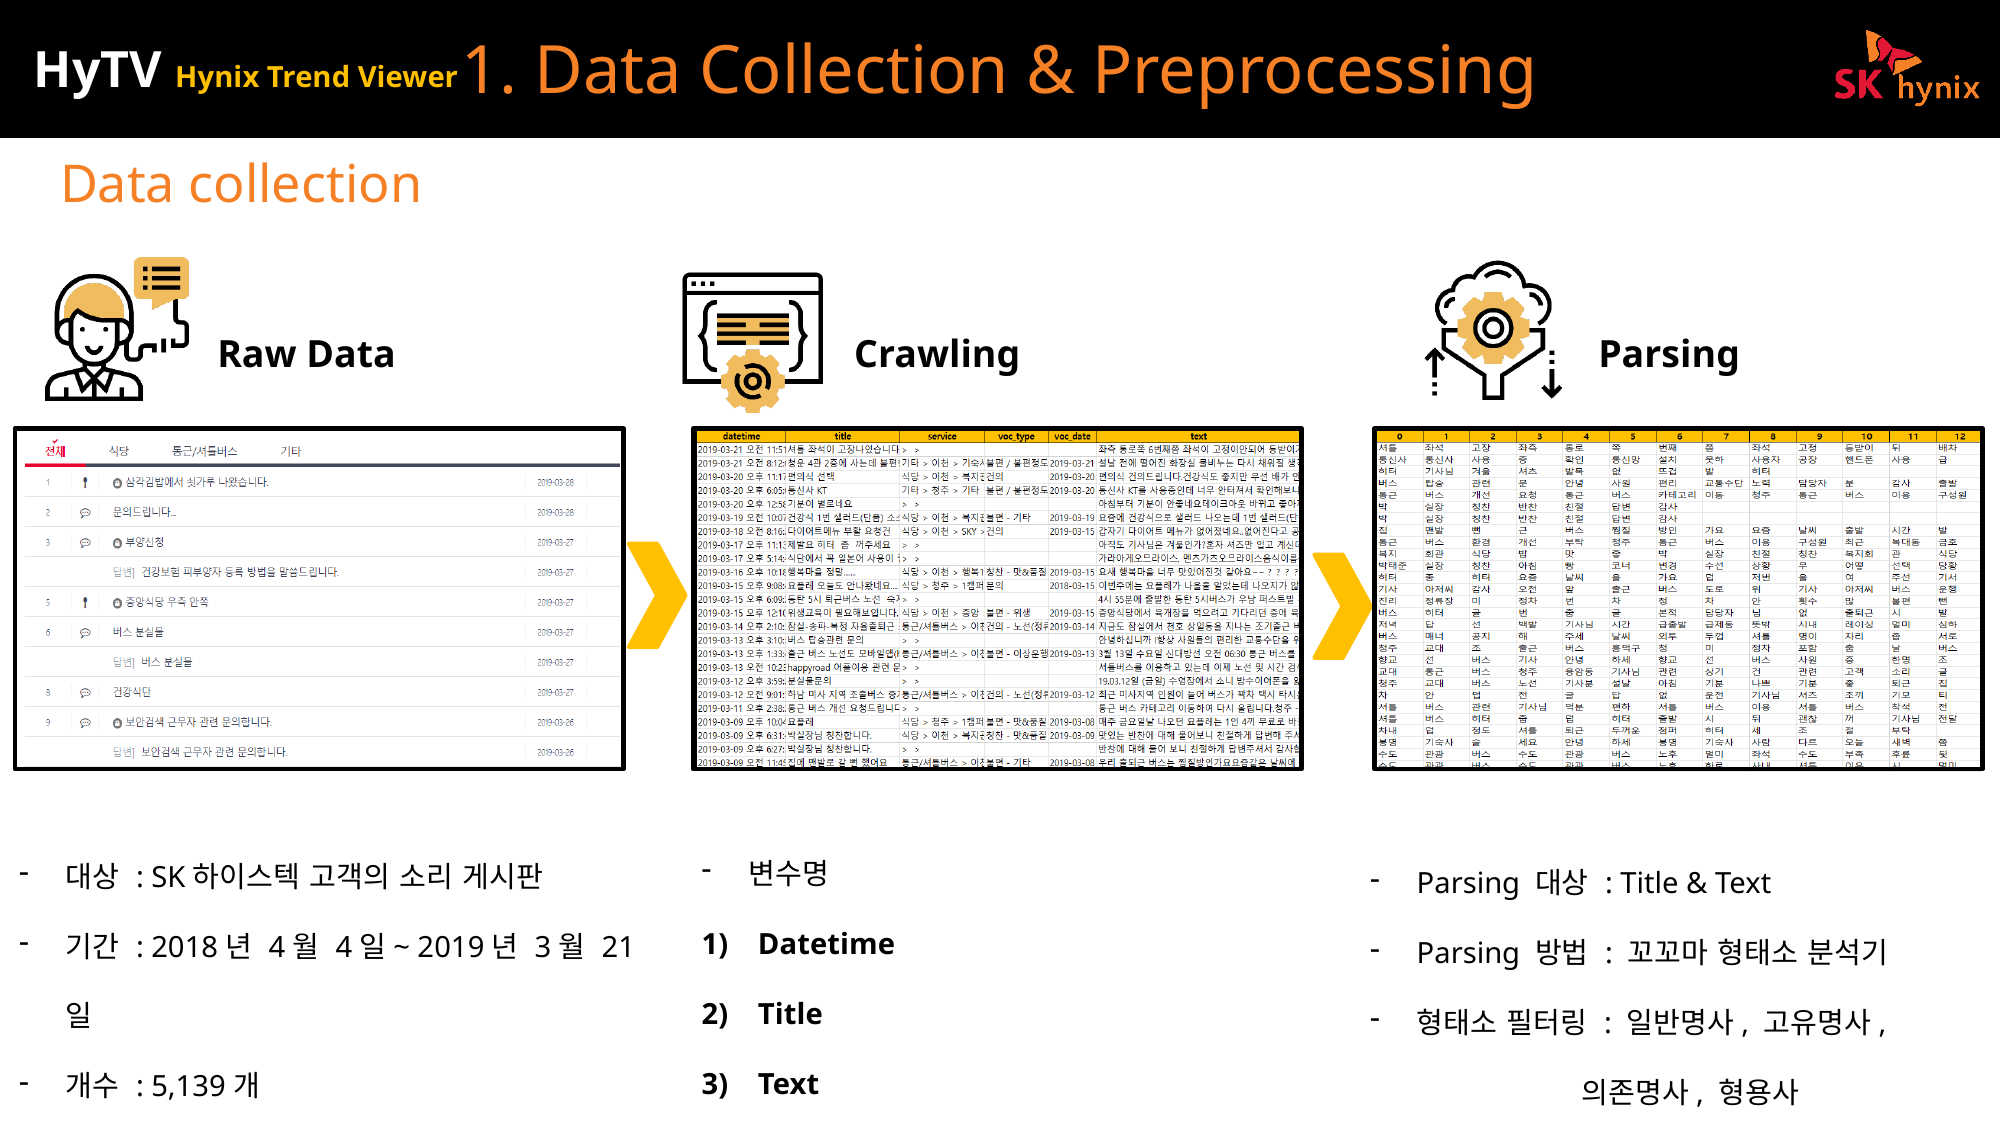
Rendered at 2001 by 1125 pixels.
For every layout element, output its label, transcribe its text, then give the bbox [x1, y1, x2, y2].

text_box HyTV Hynix Trend Viewer [19, 29, 416, 105]
text_box 1. Data Collection & Preprocessing [416, 19, 1584, 115]
text_box Crawling [839, 322, 1056, 383]
text_box [13, 426, 625, 436]
picture [1377, 431, 1981, 772]
picture [18, 431, 622, 772]
text_box Data collection [45, 143, 1143, 221]
text_box 대상 : SK하이스텍 고객의 소리 게시판 기간 : 2018년 4월 4일~ 2019년 3월 21일 개수 : 5,139개 (총 9,240개 중 비밀글 4,101 개를 제외) [4, 815, 652, 1125]
picture [679, 270, 825, 416]
picture [1833, 28, 1981, 107]
text_box [0, 0, 2000, 138]
text_box Raw Data [202, 322, 474, 383]
text_box [627, 541, 688, 650]
picture [1421, 258, 1565, 402]
text_box 변수명 Datetime Title Text Voc_type Voc_date Service [686, 813, 1334, 1125]
text_box Parsing 대상 : Title & Text Parsing 방법 : 꼬꼬마 형태소 분석기 형태소 필터링 : 일반명사, 고유명사, 의존명사, 형용사 [1355, 822, 2000, 1117]
text_box Parsing [1583, 322, 1801, 383]
text_box [1312, 552, 1372, 660]
text_box [1372, 426, 1985, 437]
picture [696, 428, 1300, 769]
picture [45, 257, 189, 402]
